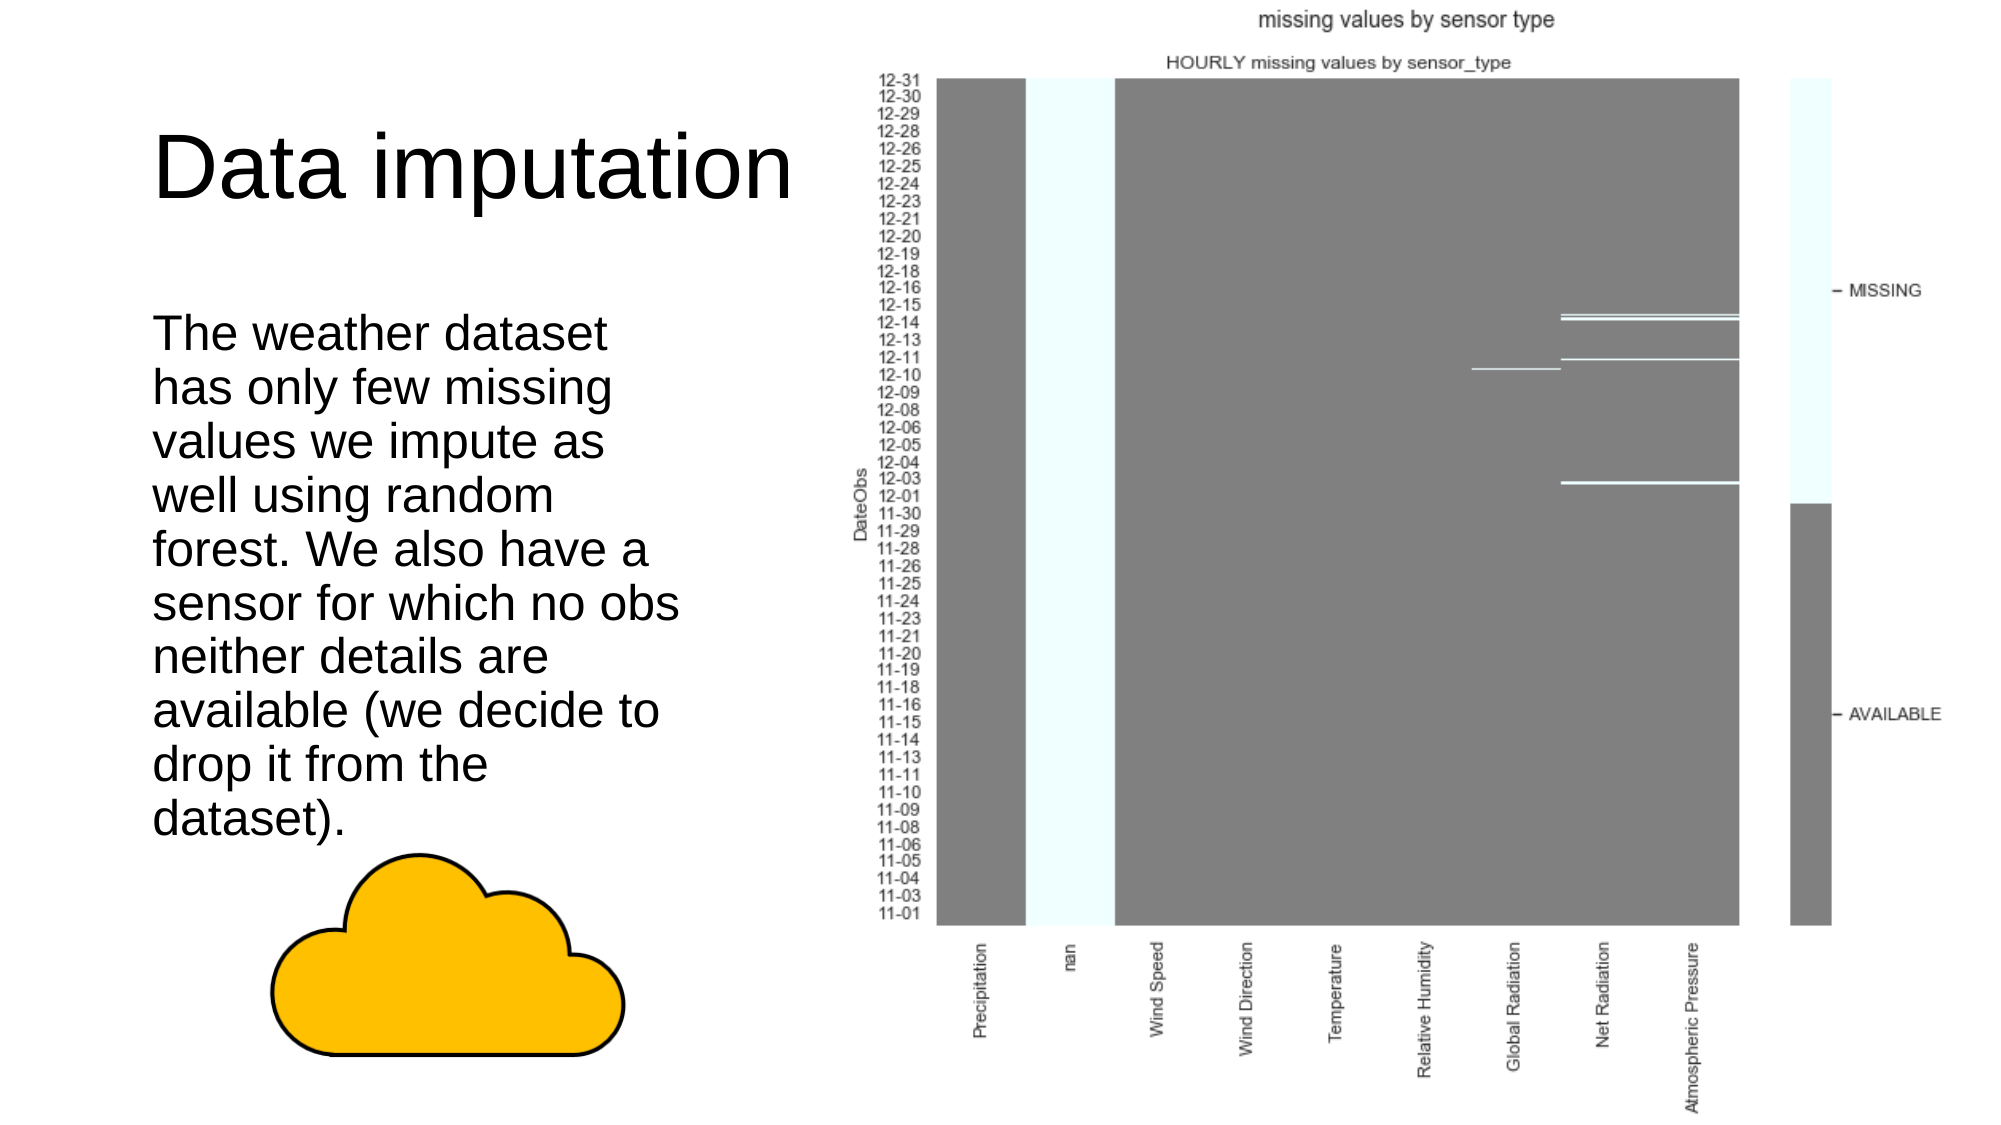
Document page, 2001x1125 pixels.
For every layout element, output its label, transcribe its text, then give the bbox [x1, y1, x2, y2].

picture [843, 0, 1953, 1125]
list The weather dataset has only few missing values we impute as well using random forest. We also have a sensor for which no obs neither details are available (we decide to drop it from the dataset). [137, 299, 704, 1014]
picture [248, 755, 648, 1125]
title Data imputation [137, 59, 843, 278]
